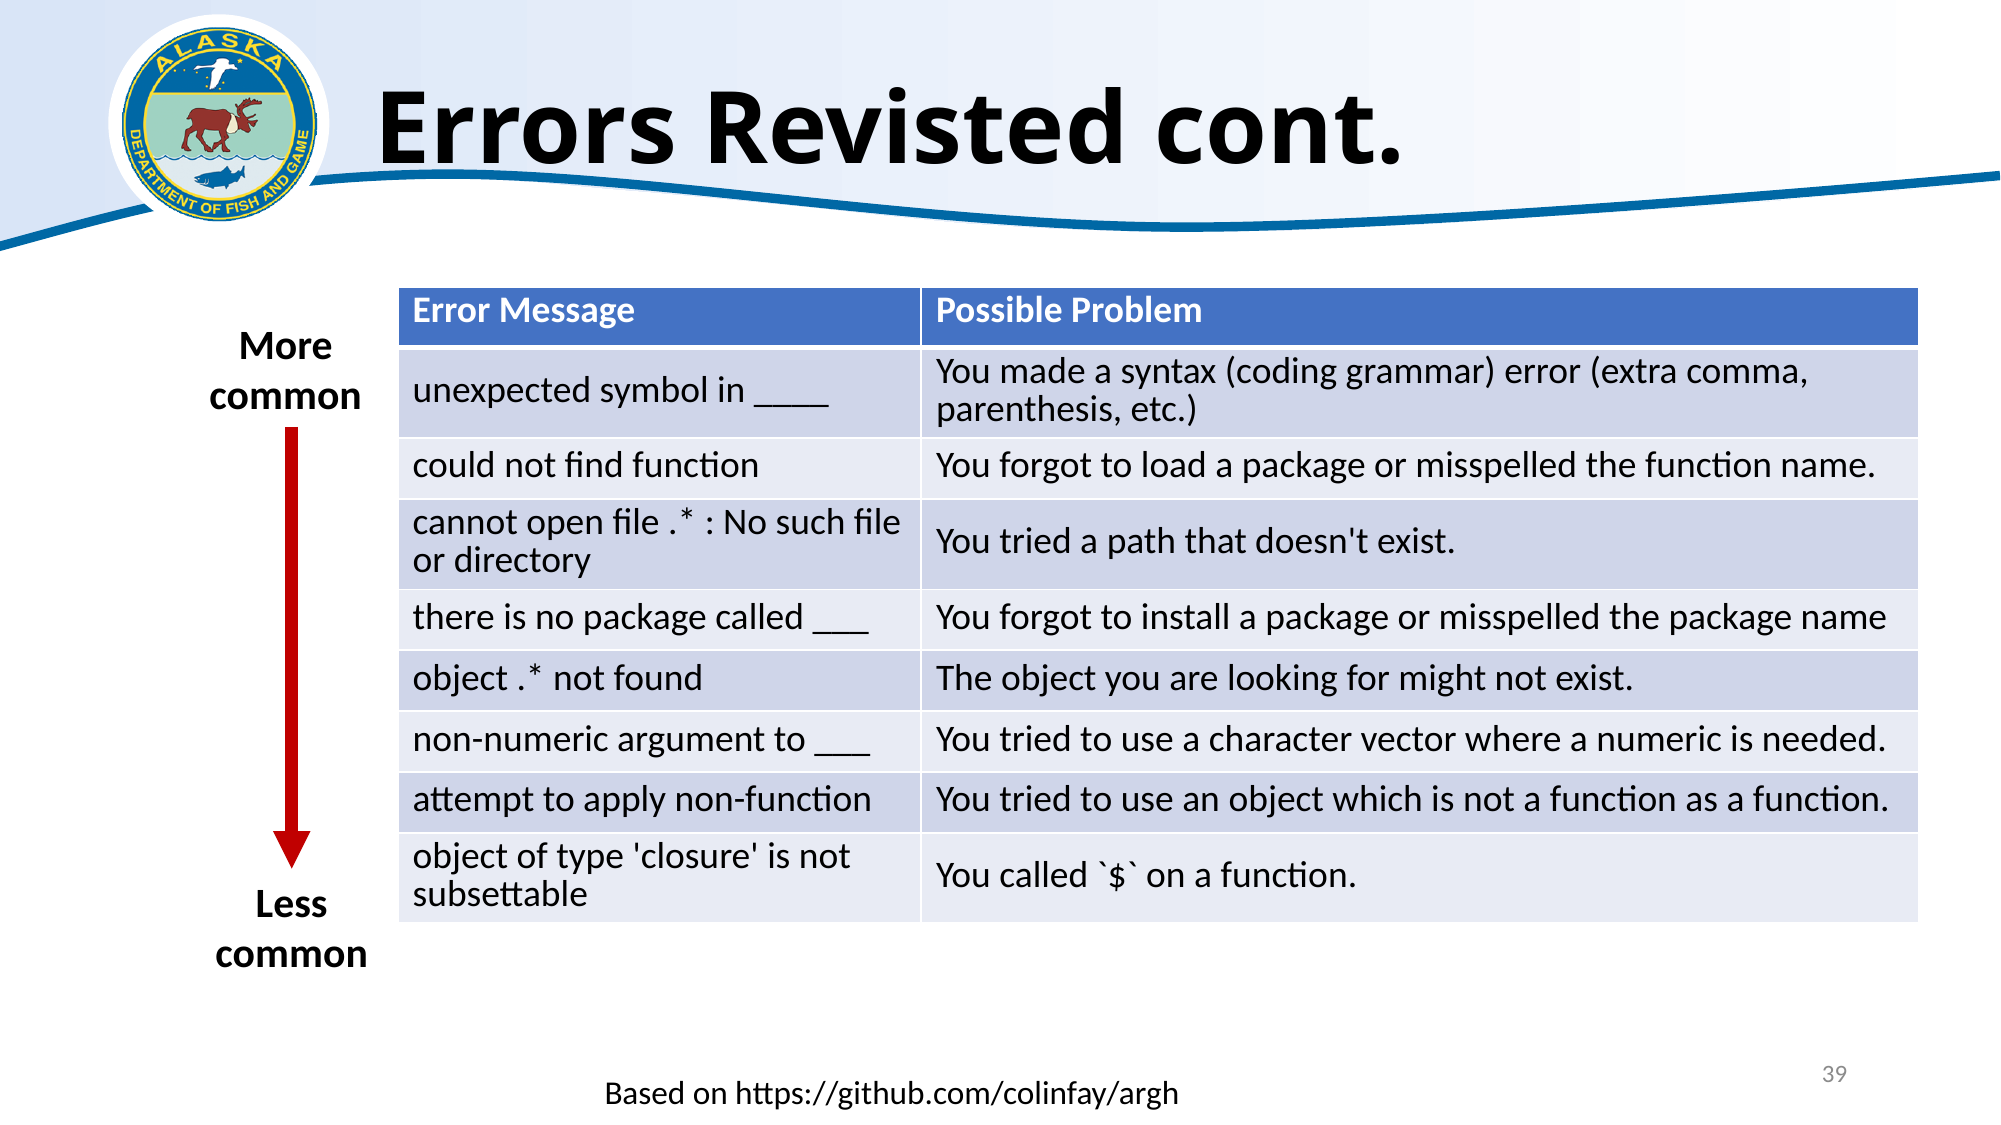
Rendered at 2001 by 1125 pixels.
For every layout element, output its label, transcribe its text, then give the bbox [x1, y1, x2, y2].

text_box Based on https://github.com/colinfay/argh [589, 1063, 1413, 1119]
table_header Error Message [399, 288, 920, 345]
table_cell You forgot to install a package or misspelled the package name [922, 590, 1918, 649]
table_cell You tried to use a character vector where a numeric is needed. [922, 712, 1918, 771]
table_cell The object you are looking for might not exist. [922, 651, 1918, 710]
table_cell attempt to apply non-function [399, 773, 920, 832]
text_box Less common [179, 868, 404, 984]
title Errors Revisted cont. [359, 30, 1863, 232]
table_cell there is no package called ___ [399, 590, 920, 649]
picture [30, 14, 408, 232]
slide_number 39 [1412, 1042, 1863, 1103]
table_cell You made a syntax (coding grammar) error (extra comma, parenthesis, etc.) [922, 350, 1918, 437]
table_cell non-numeric argument to ___ [399, 712, 920, 771]
table_cell You called `$` on a function. [922, 834, 1918, 922]
table_cell object of type 'closure' is not subsettable [399, 834, 920, 922]
table_header Possible Problem [922, 288, 1918, 345]
table_cell You tried a path that doesn't exist. [922, 500, 1918, 589]
table_cell You forgot to load a package or misspelled the function name. [922, 439, 1918, 498]
table_cell object .* not found [399, 651, 920, 710]
table_cell cannot open file .* : No such file or directory [399, 500, 920, 589]
table_cell You tried to use an object which is not a function as a function. [922, 773, 1918, 832]
table_cell could not find function [399, 439, 920, 498]
table_cell unexpected symbol in ____ [399, 350, 920, 437]
text_box More common [173, 310, 398, 426]
